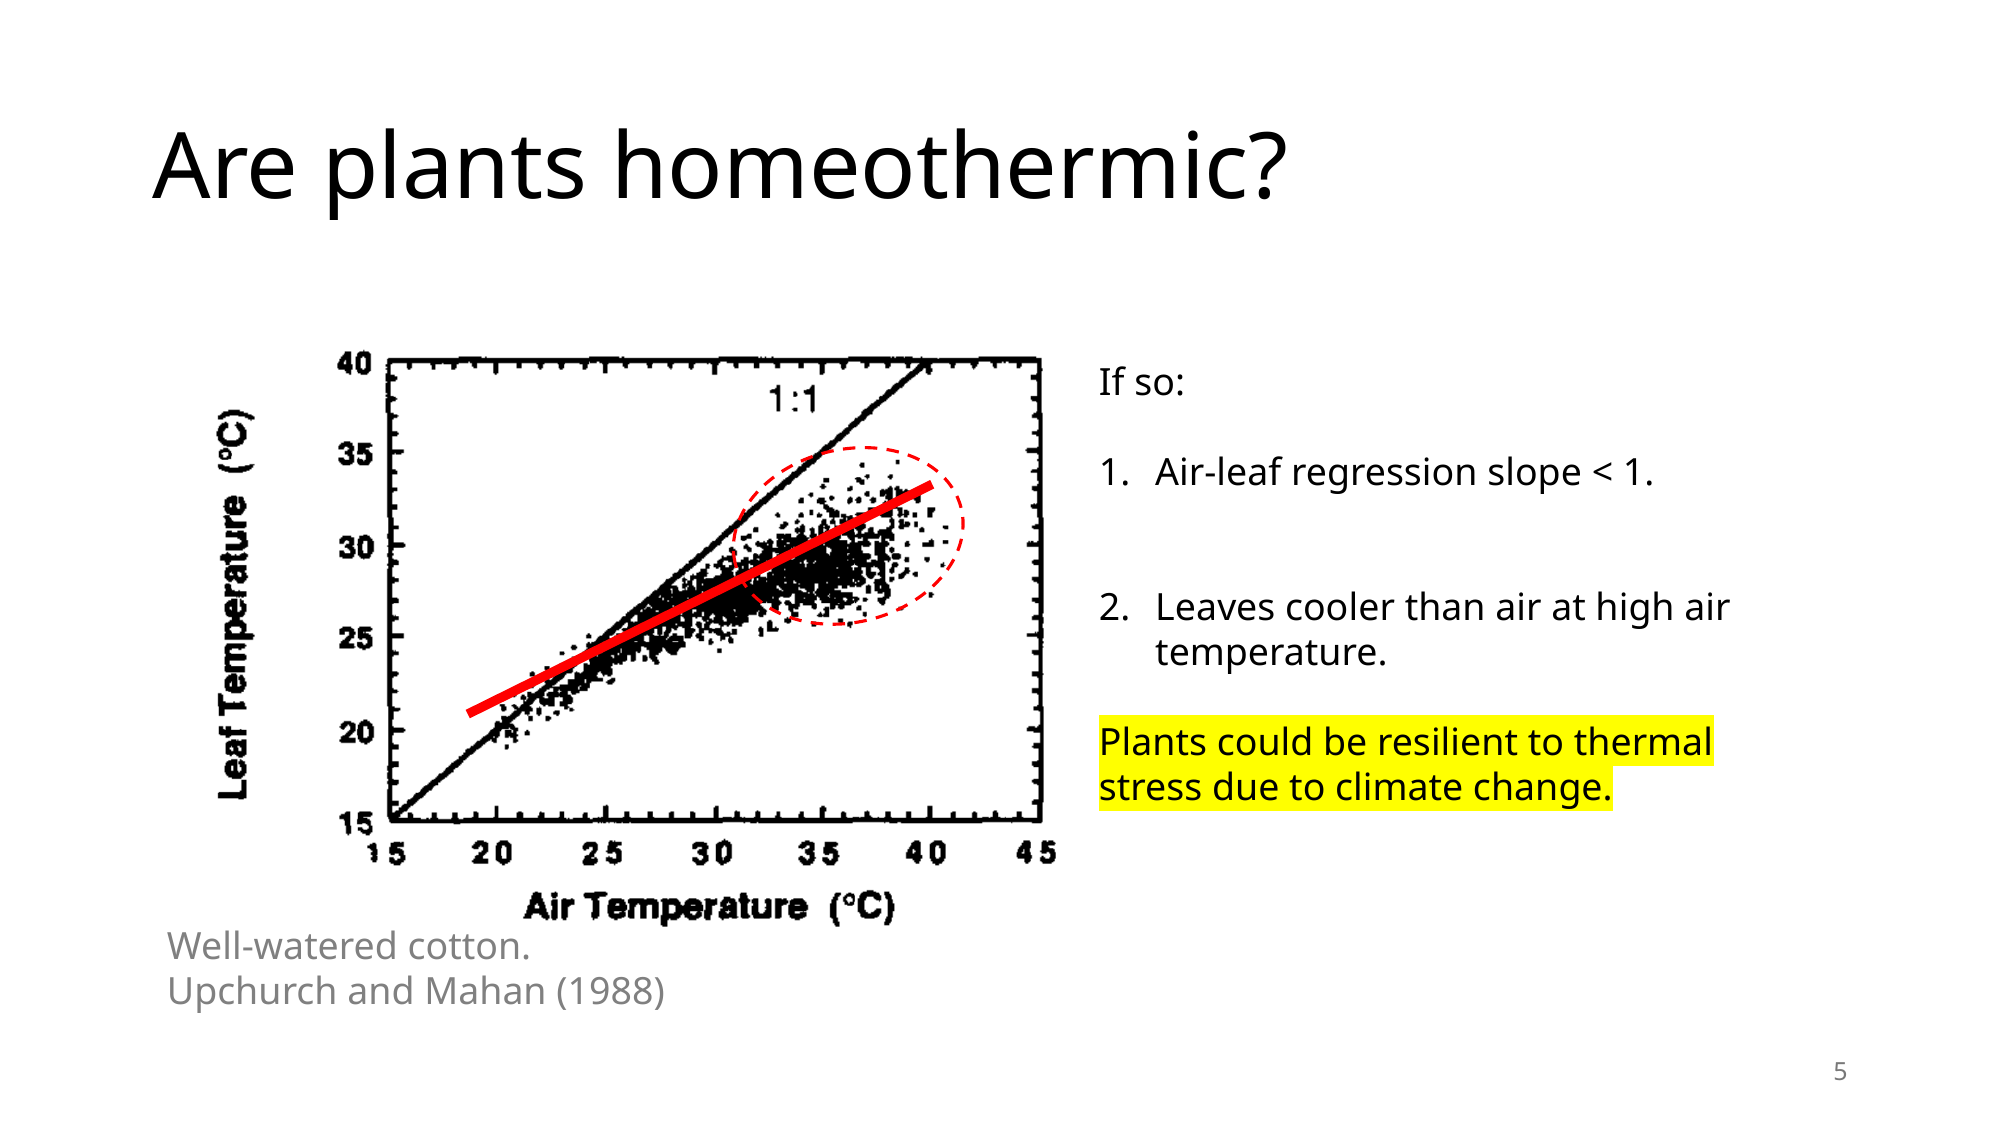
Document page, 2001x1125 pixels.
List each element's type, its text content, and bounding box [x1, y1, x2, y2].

text_box If so: Air-leaf regression slope < 1. Leaves cooler than air at high air temperature. Plants could be resilient to thermal stress due to climate change. [1132, 350, 1823, 816]
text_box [467, 483, 933, 715]
slide_number 5 [1412, 1042, 1863, 1103]
picture [136, 282, 1132, 963]
text_box Well-watered cotton. Upchurch and Mahan (1988) [152, 963, 681, 1020]
title Are plants homeothermic? [137, 59, 1863, 278]
